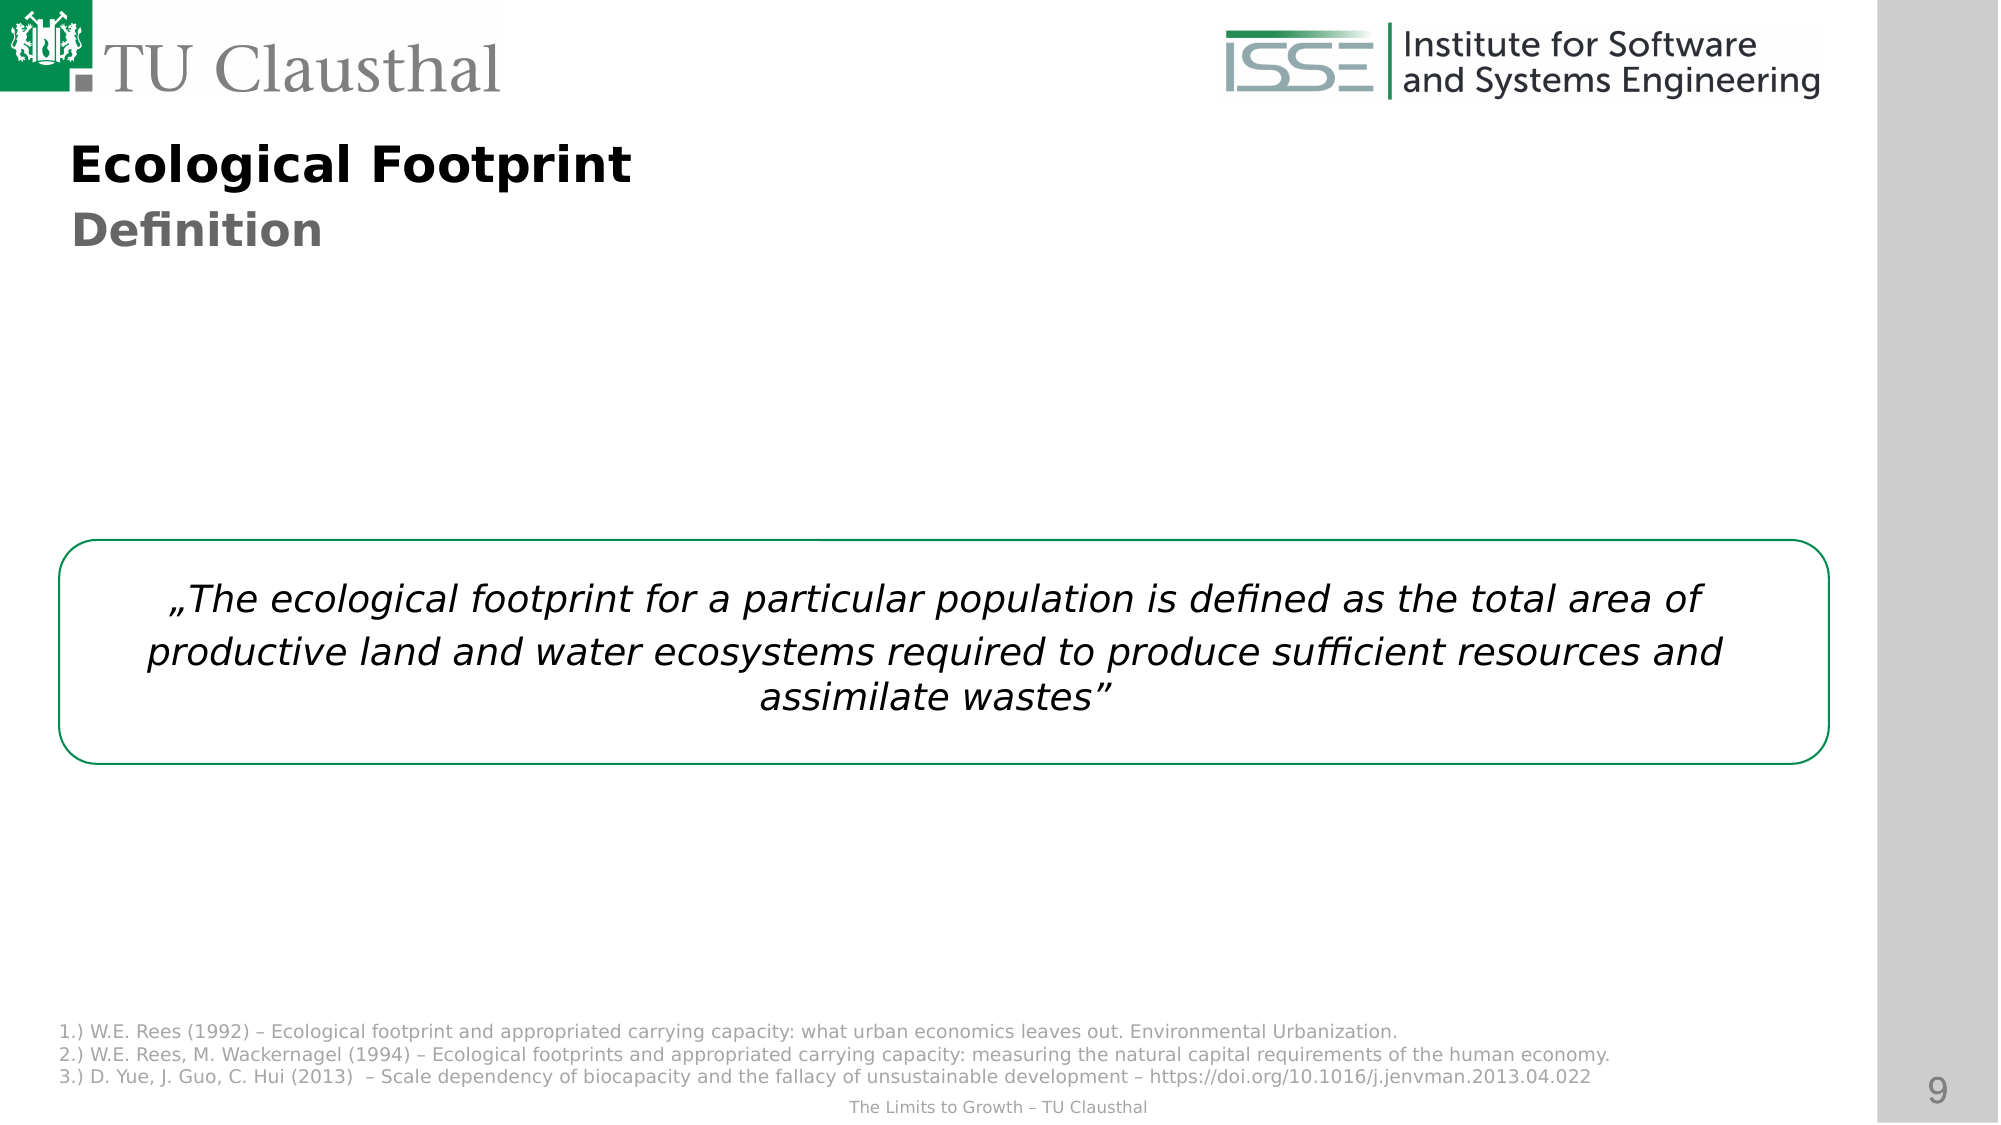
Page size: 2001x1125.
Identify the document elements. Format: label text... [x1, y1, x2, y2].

text_box „The ecological footprint for a particular population is defined as the total area of productive land and water ecosystems required to produce sufficient resources and assimilate wastes” [54, 207, 1817, 1033]
text_box Definition [70, 188, 1769, 269]
picture [0, 0, 500, 92]
text_box Ecological Footprint [54, 125, 1817, 206]
picture [1218, 22, 1825, 106]
text_box 1.) W.E. Rees (1992) – Ecological footprint and appropriated carrying capacity: what urban economics leaves out. Environmental Urbanization. 2.) W.E. Rees, M. Wackernagel (1994) – Ecological footprints and appropriated carrying capacity: measuring the natural capital requirements of the human economy. 3.) D. Yue, J. Guo, C. Hui (2013) – Scale dependency of biocapacity and the fallacy of unsustainable development – https://doi.org/10.1016/j.jenvman.2013.04.022 [44, 1012, 1815, 1095]
text_box [58, 538, 1830, 765]
